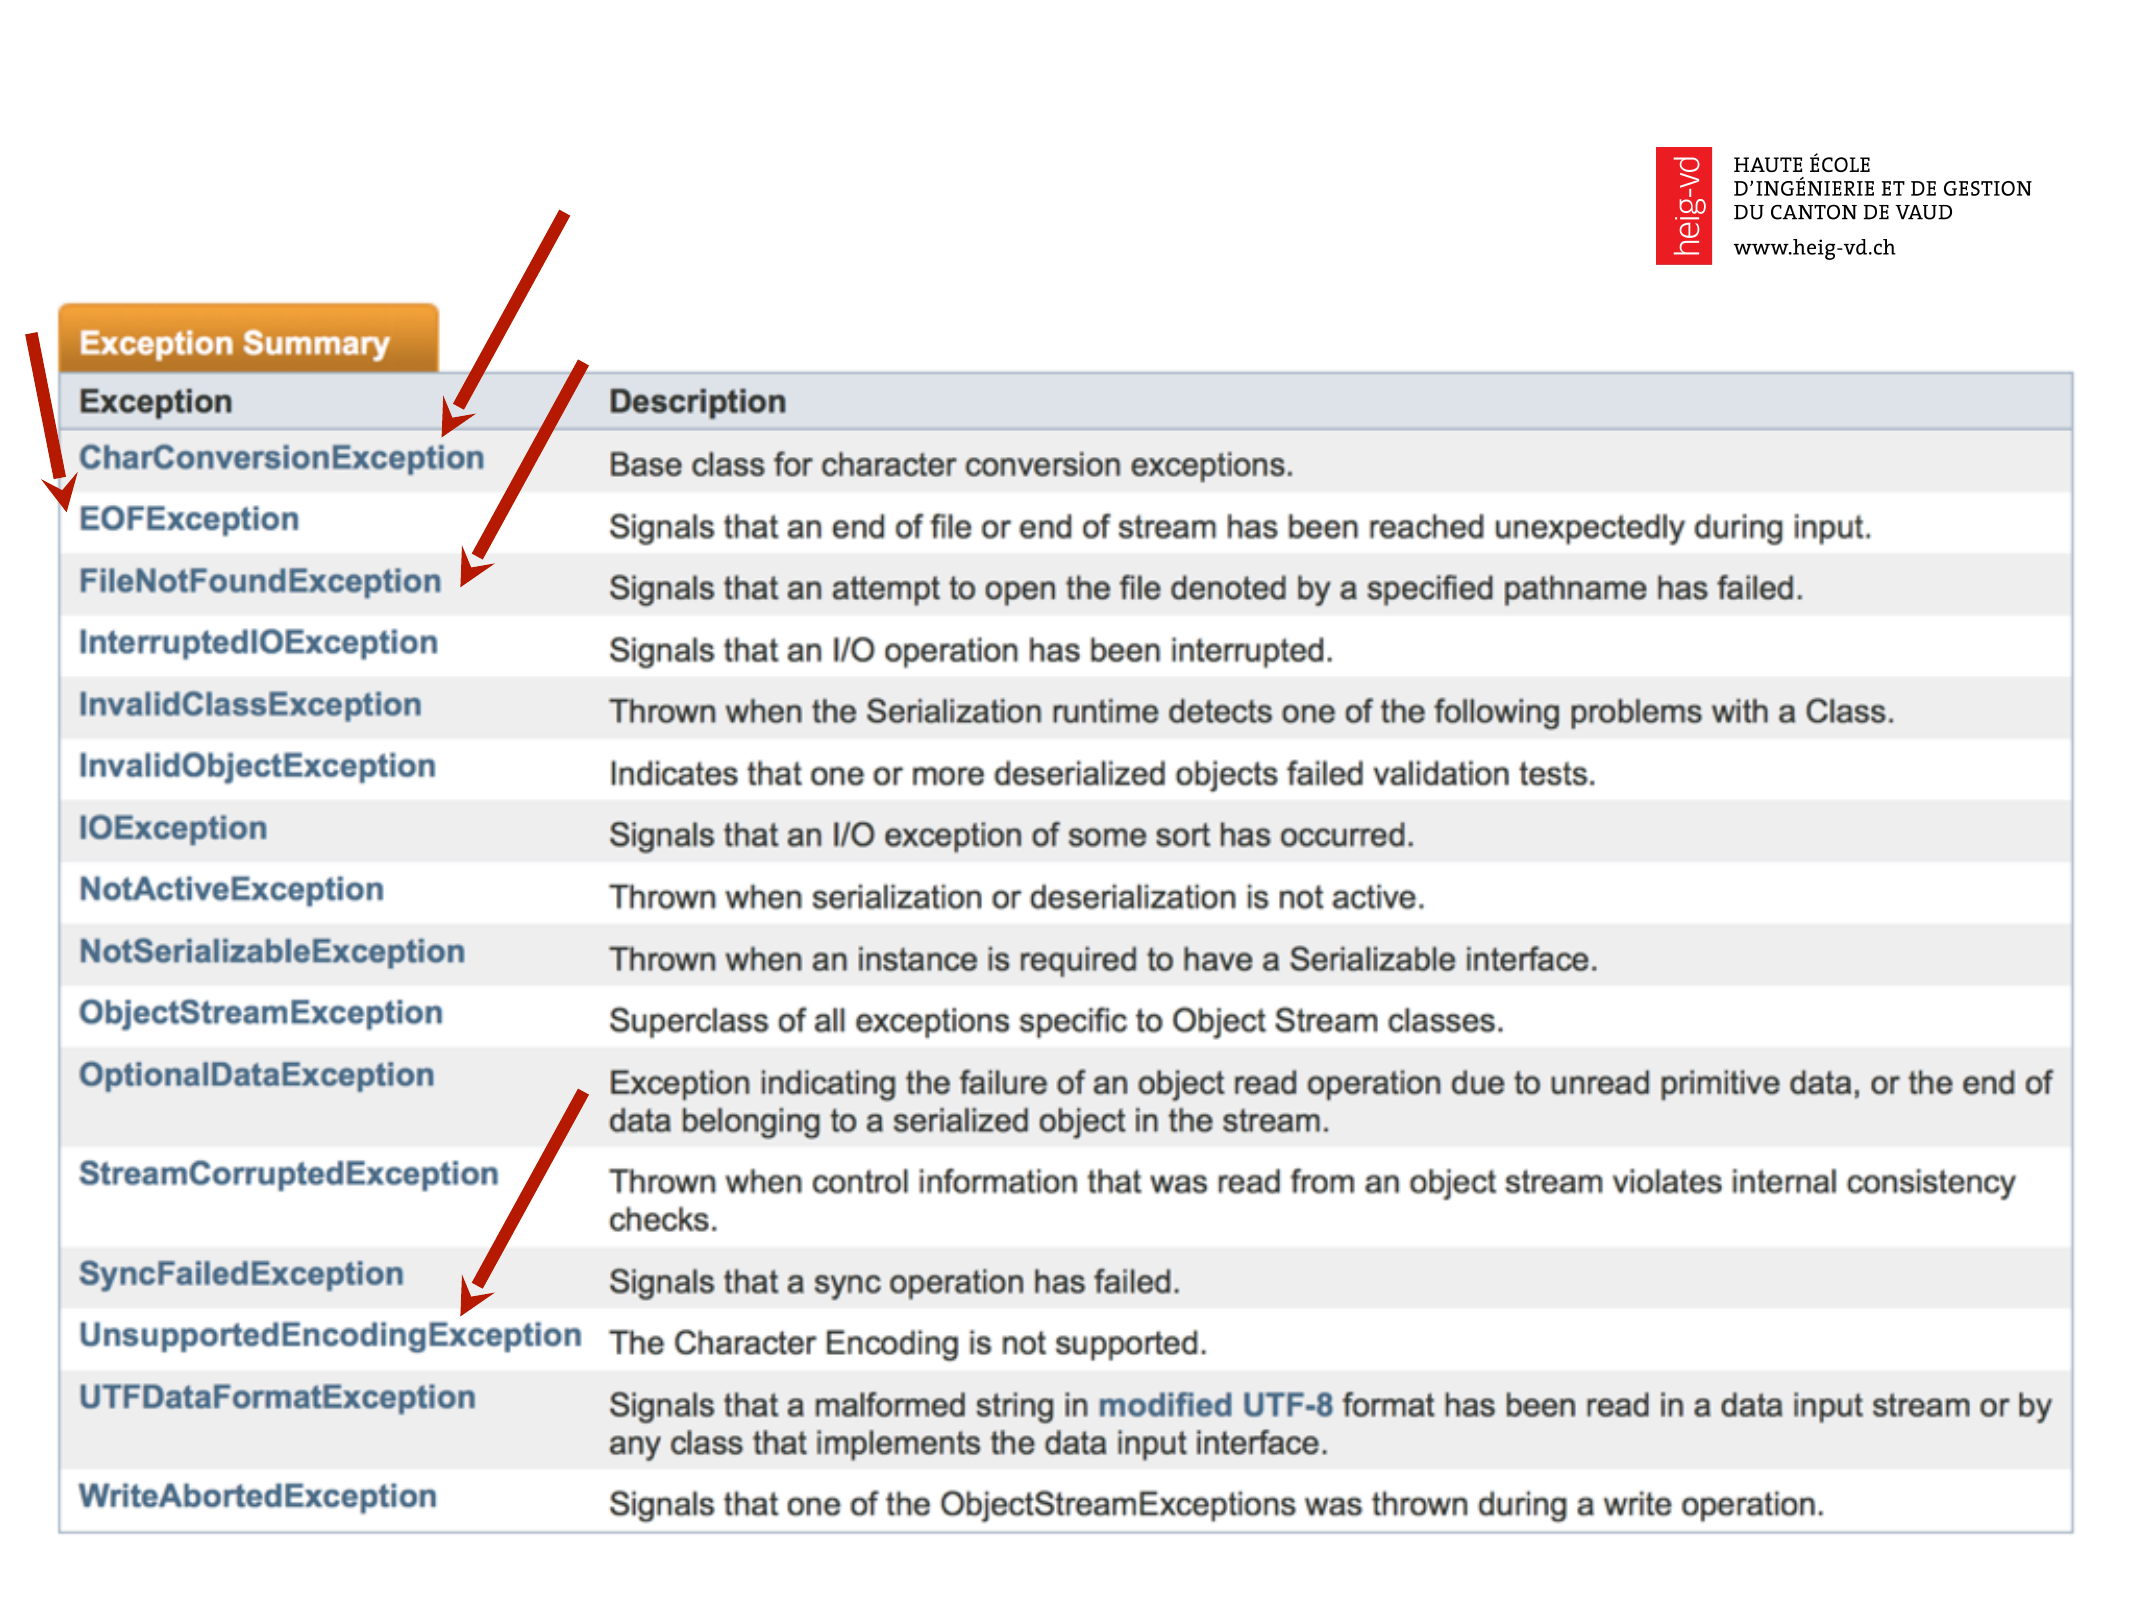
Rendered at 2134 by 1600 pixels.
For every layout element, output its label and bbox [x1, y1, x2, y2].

picture [1656, 147, 2043, 265]
picture [42, 285, 2093, 1551]
